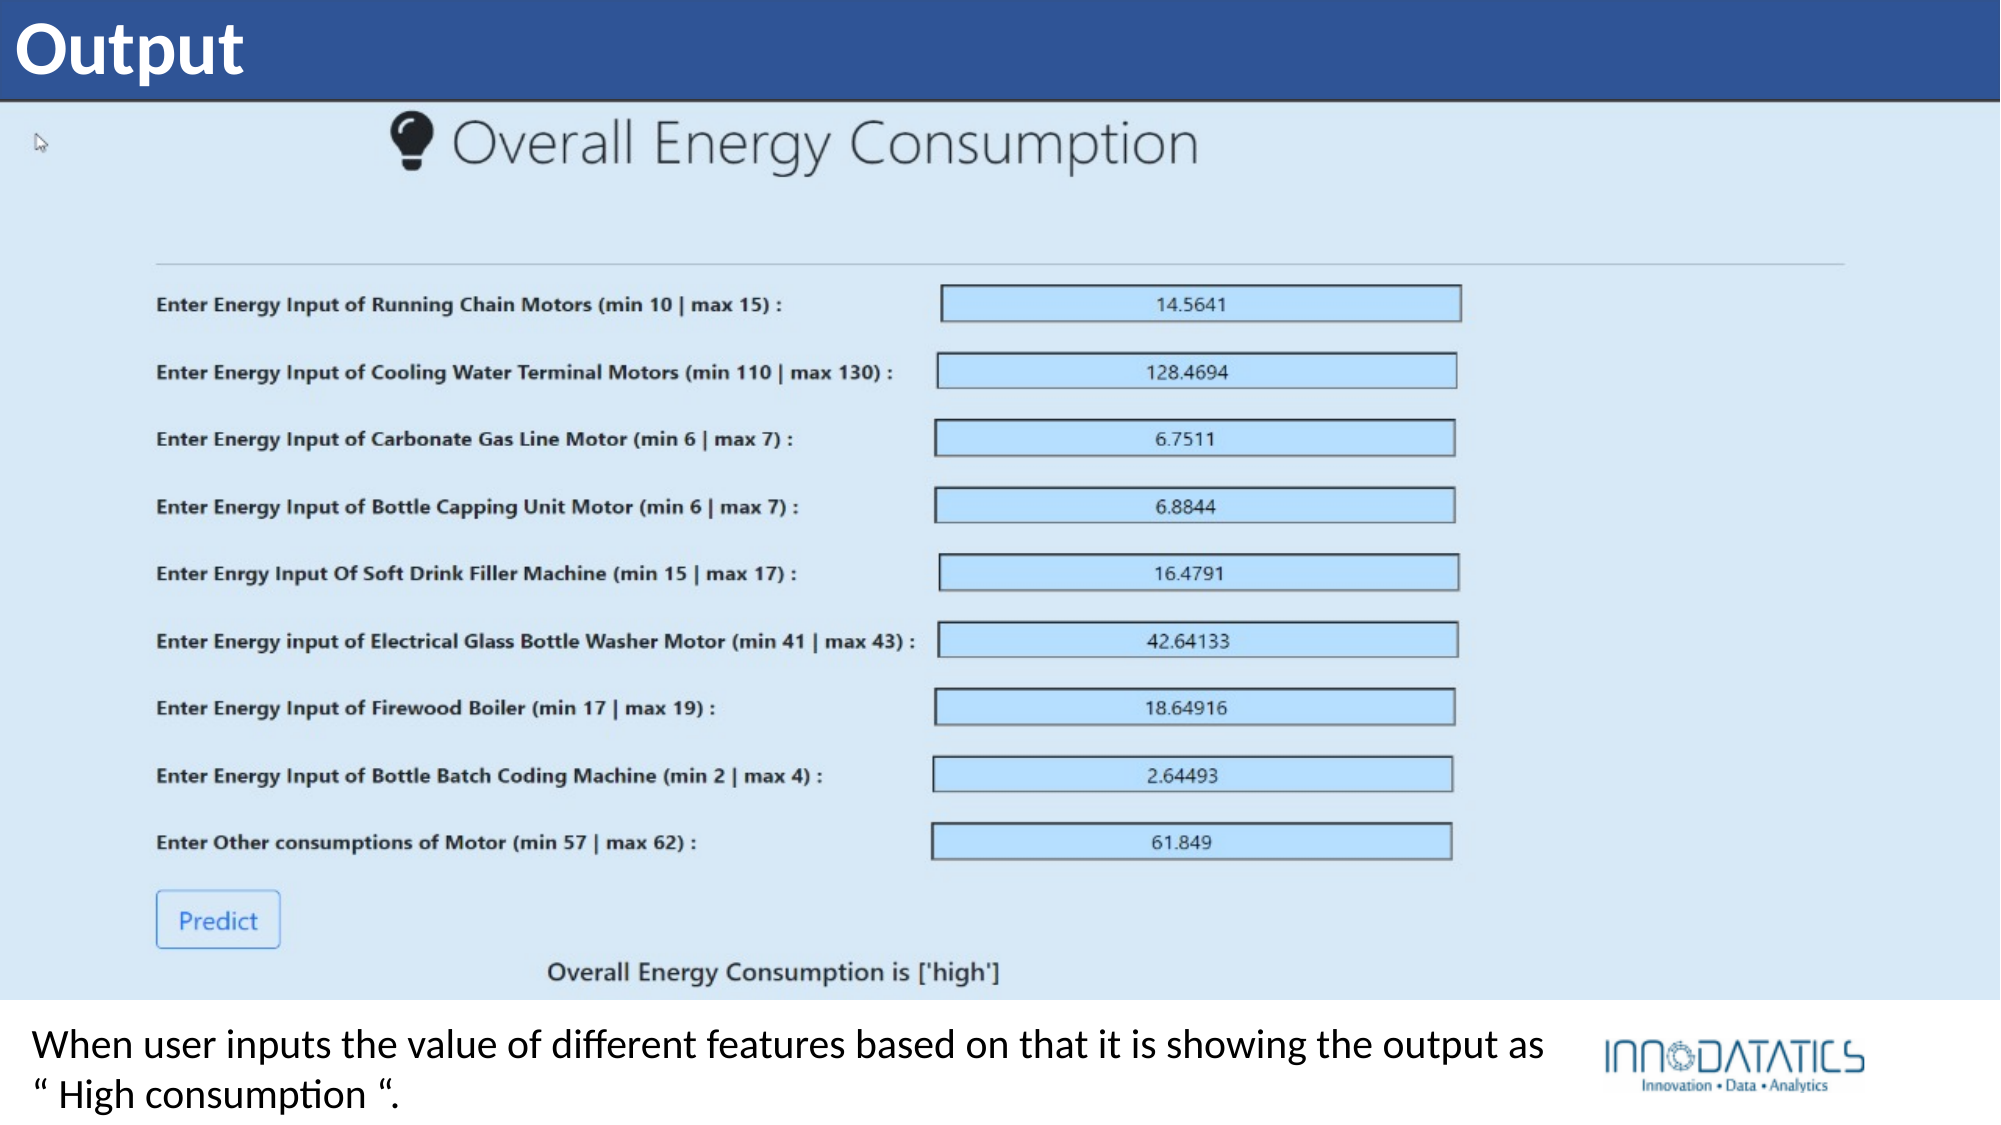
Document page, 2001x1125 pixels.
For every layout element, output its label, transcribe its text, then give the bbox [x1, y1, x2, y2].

title Output [0, 0, 2000, 98]
picture [1611, 1038, 1865, 1093]
picture [0, 98, 2000, 1001]
text_box When user inputs the value of different features based on that it is showing the output as “ High consumption “. [16, 1012, 1611, 1124]
